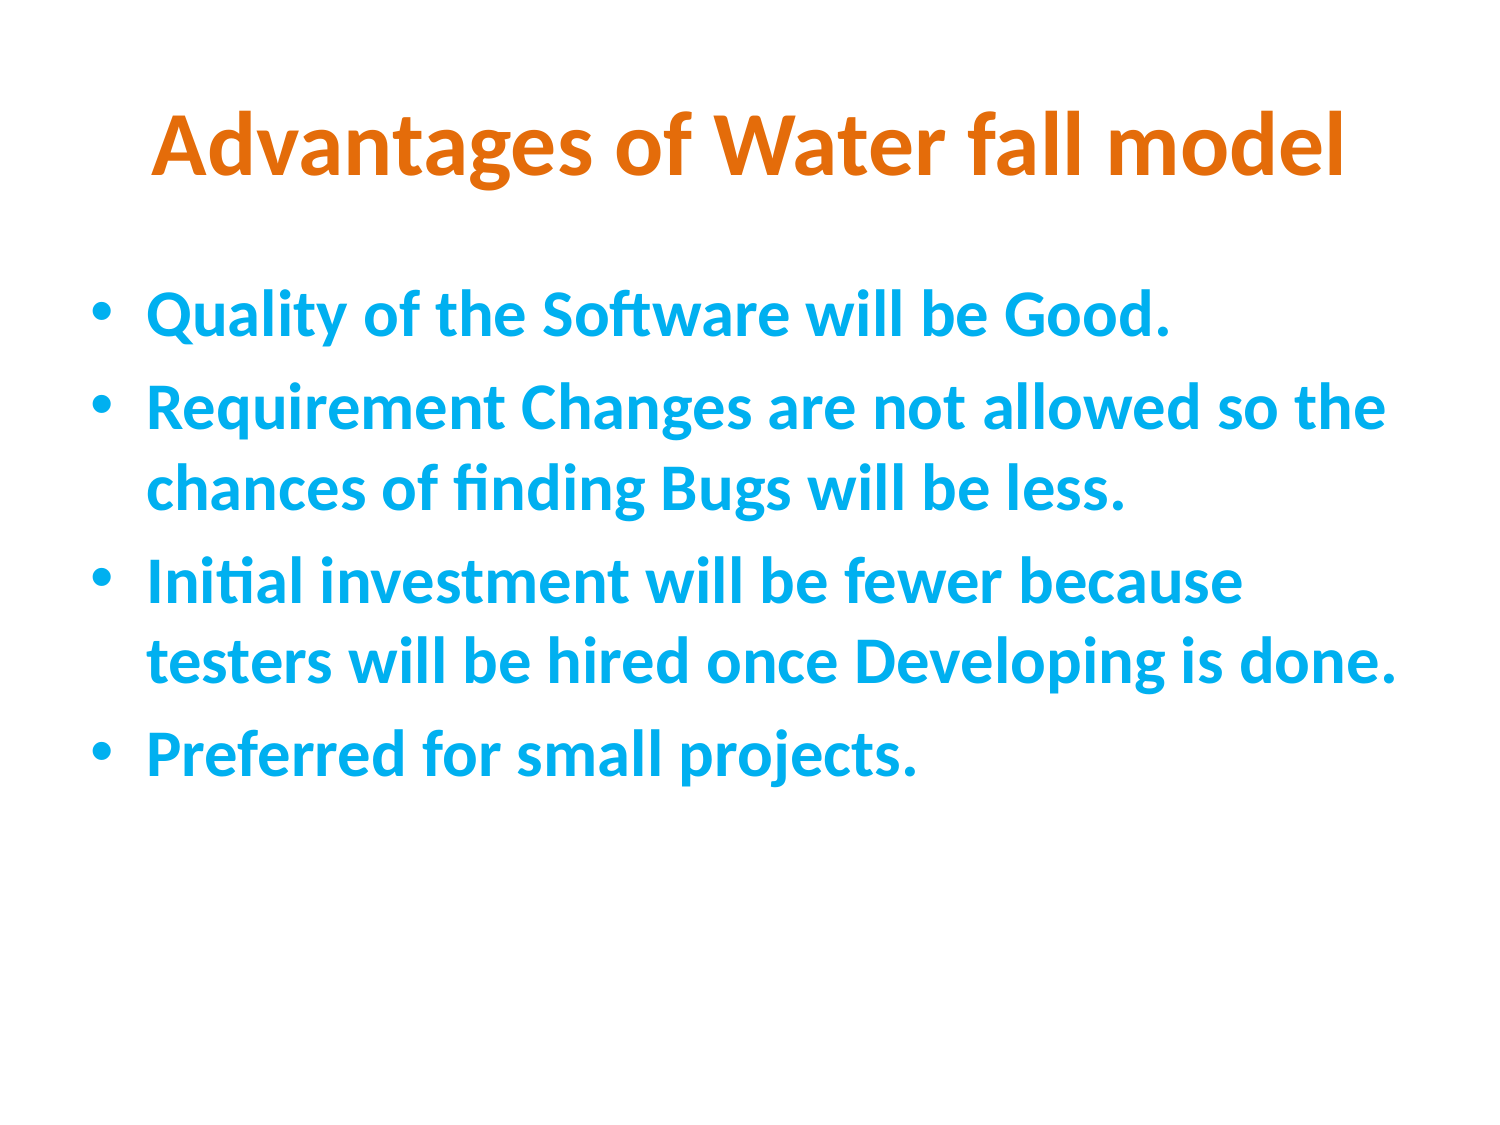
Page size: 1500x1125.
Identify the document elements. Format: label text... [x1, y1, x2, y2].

list Quality of the Software will be Good. Requirement Changes are not allowed so the chances of finding Bugs will be less. Initial investment will be fewer because testers will be hired once Developing is done. Preferred for small projects. [75, 262, 1425, 1005]
title Advantages of Water fall model [75, 45, 1425, 233]
